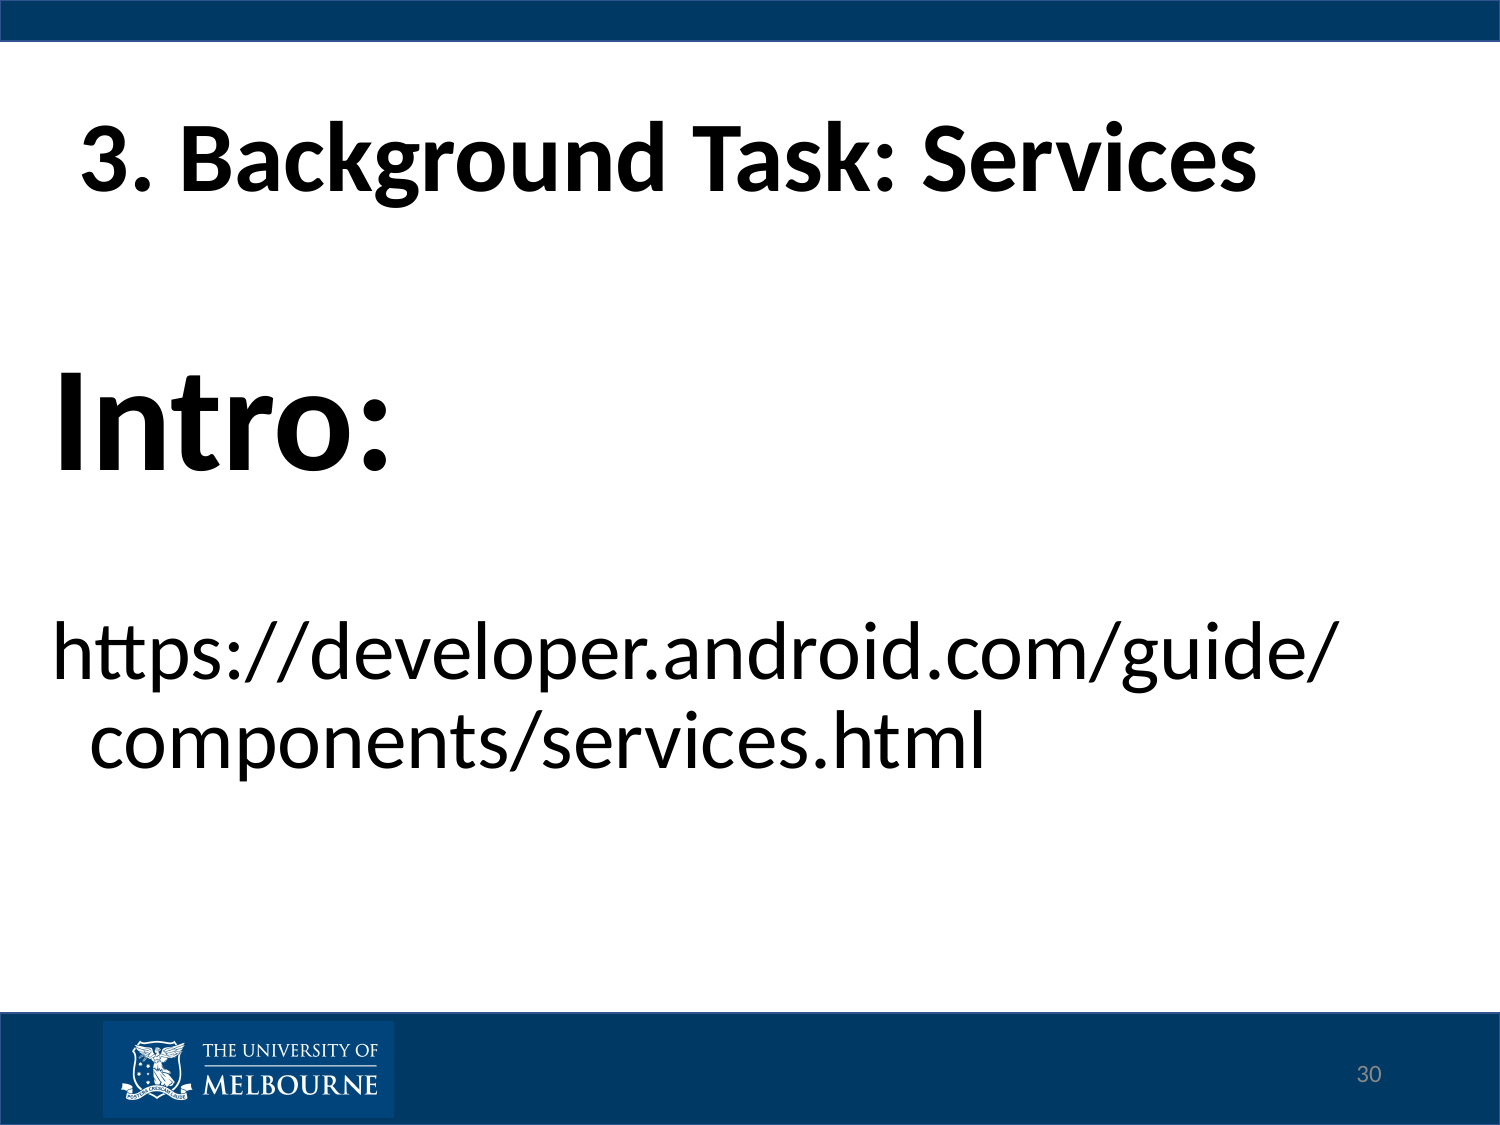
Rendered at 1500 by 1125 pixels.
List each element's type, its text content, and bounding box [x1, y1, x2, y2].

picture [103, 1043, 394, 1118]
title 3. Background Task: Services [63, 50, 1358, 242]
list Intro: https://developer.android.com/guide/components/services.html [36, 242, 1500, 1043]
slide_number 30 [1059, 1042, 1397, 1103]
